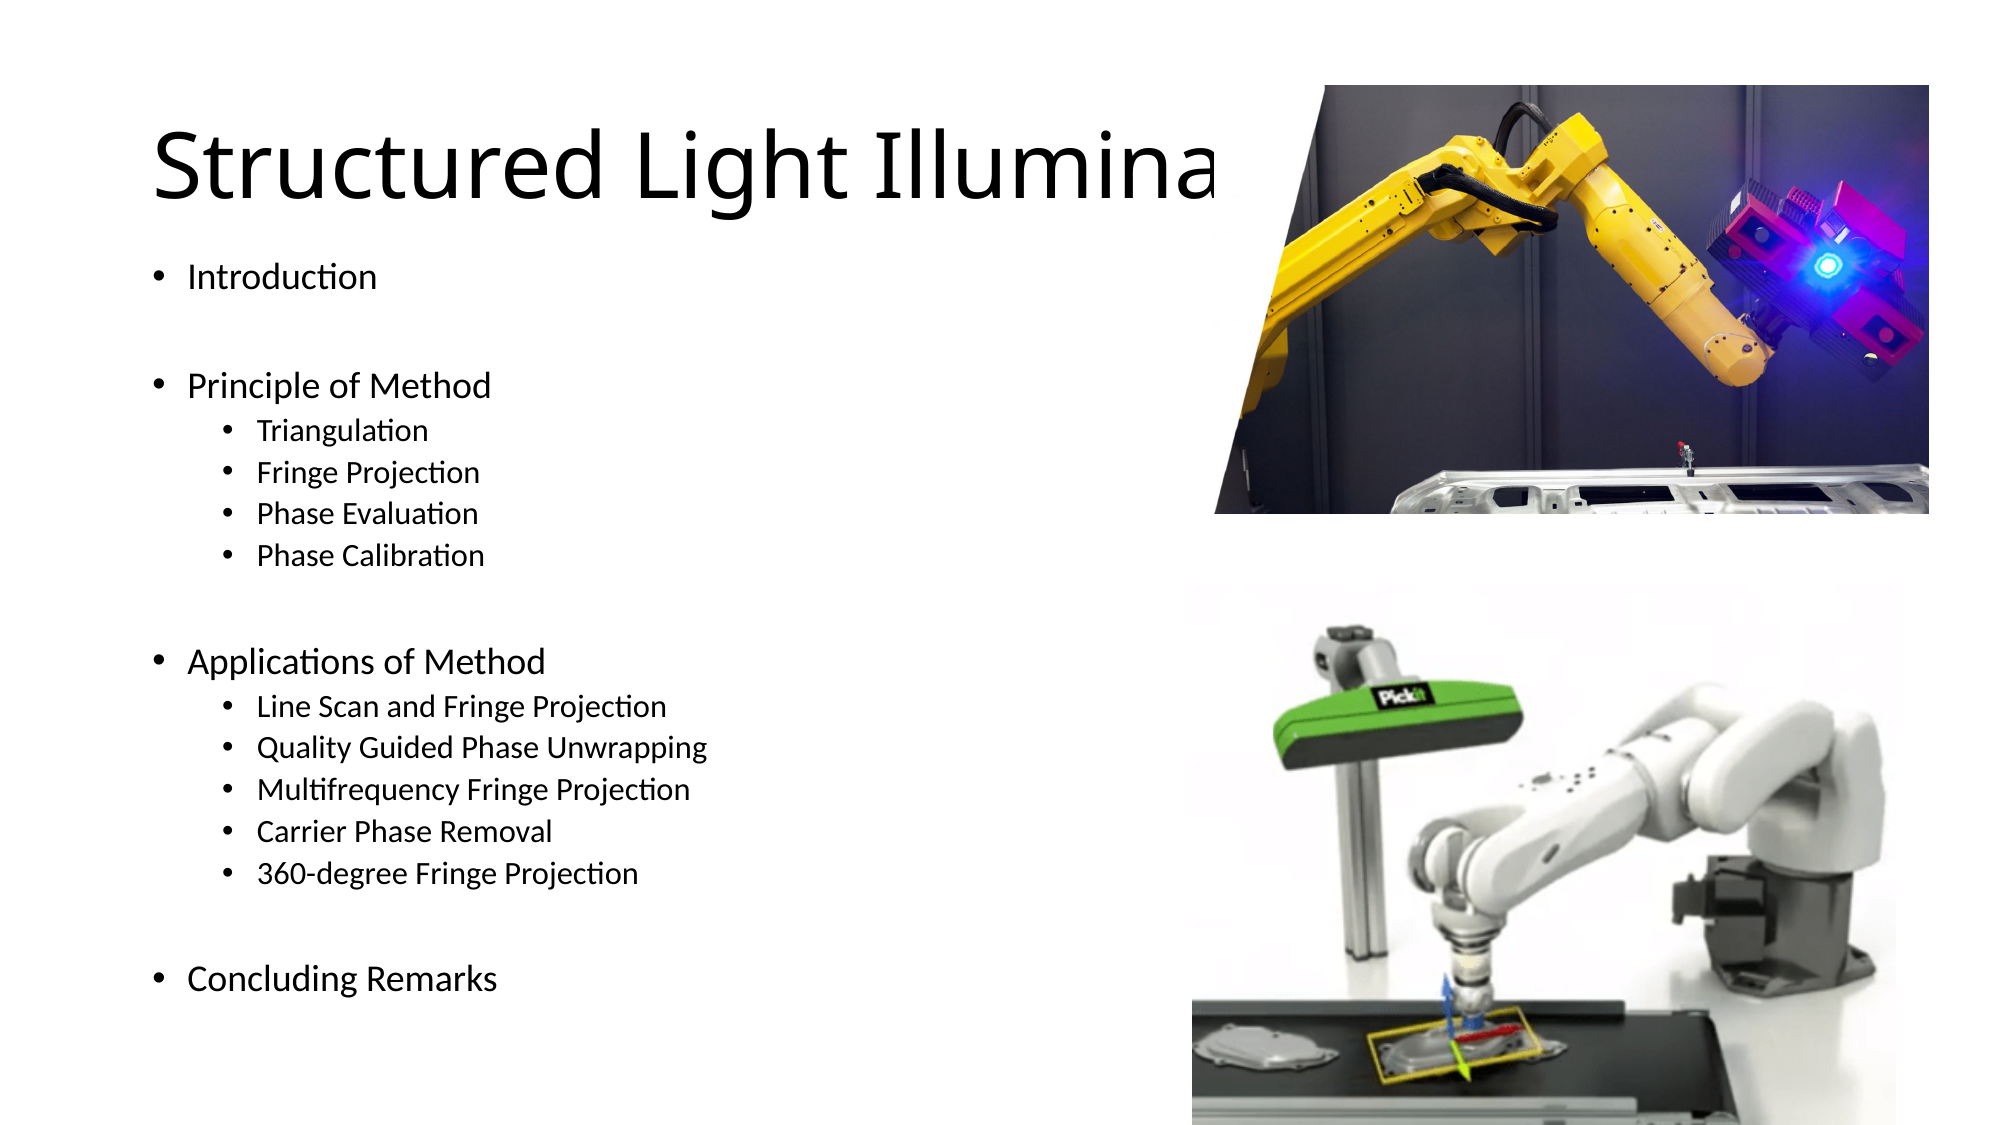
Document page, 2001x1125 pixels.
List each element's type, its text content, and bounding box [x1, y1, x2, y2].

picture [1192, 583, 1896, 1125]
list Introduction Principle of Method Triangulation Fringe Projection Phase Evaluation Phase Calibration Applications of Method Line Scan and Fringe Projection Quality Guided Phase Unwrapping Multifrequency Fringe Projection Carrier Phase Removal 360-degree Fringe Projection Concluding Remarks [137, 249, 1863, 1018]
title Structured Light Illumination [137, 59, 1863, 249]
picture [1214, 85, 1929, 514]
